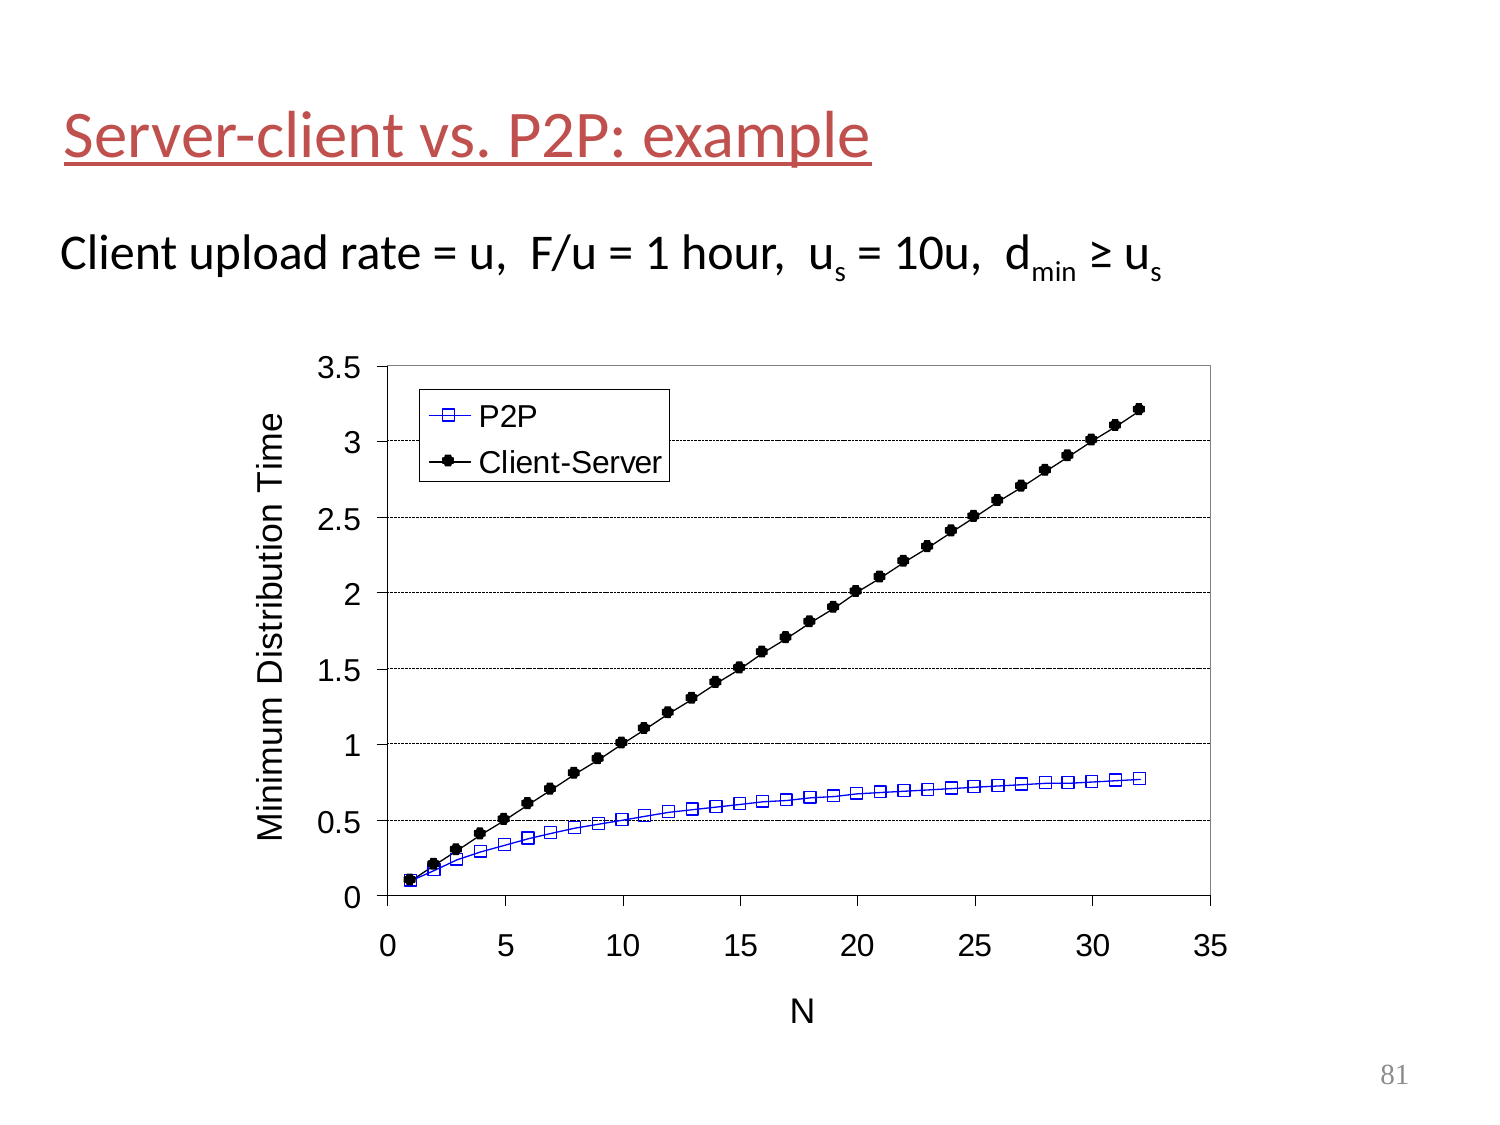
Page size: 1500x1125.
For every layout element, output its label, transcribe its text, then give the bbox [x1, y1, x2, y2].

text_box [234, 317, 1309, 1050]
slide_number 81 [1074, 1042, 1425, 1103]
text_box Client upload rate = u, F/u = 1 hour, us = 10u, dmin ≥ us [45, 211, 1289, 295]
text_box Server-client vs. P2P: example [48, 37, 1447, 225]
